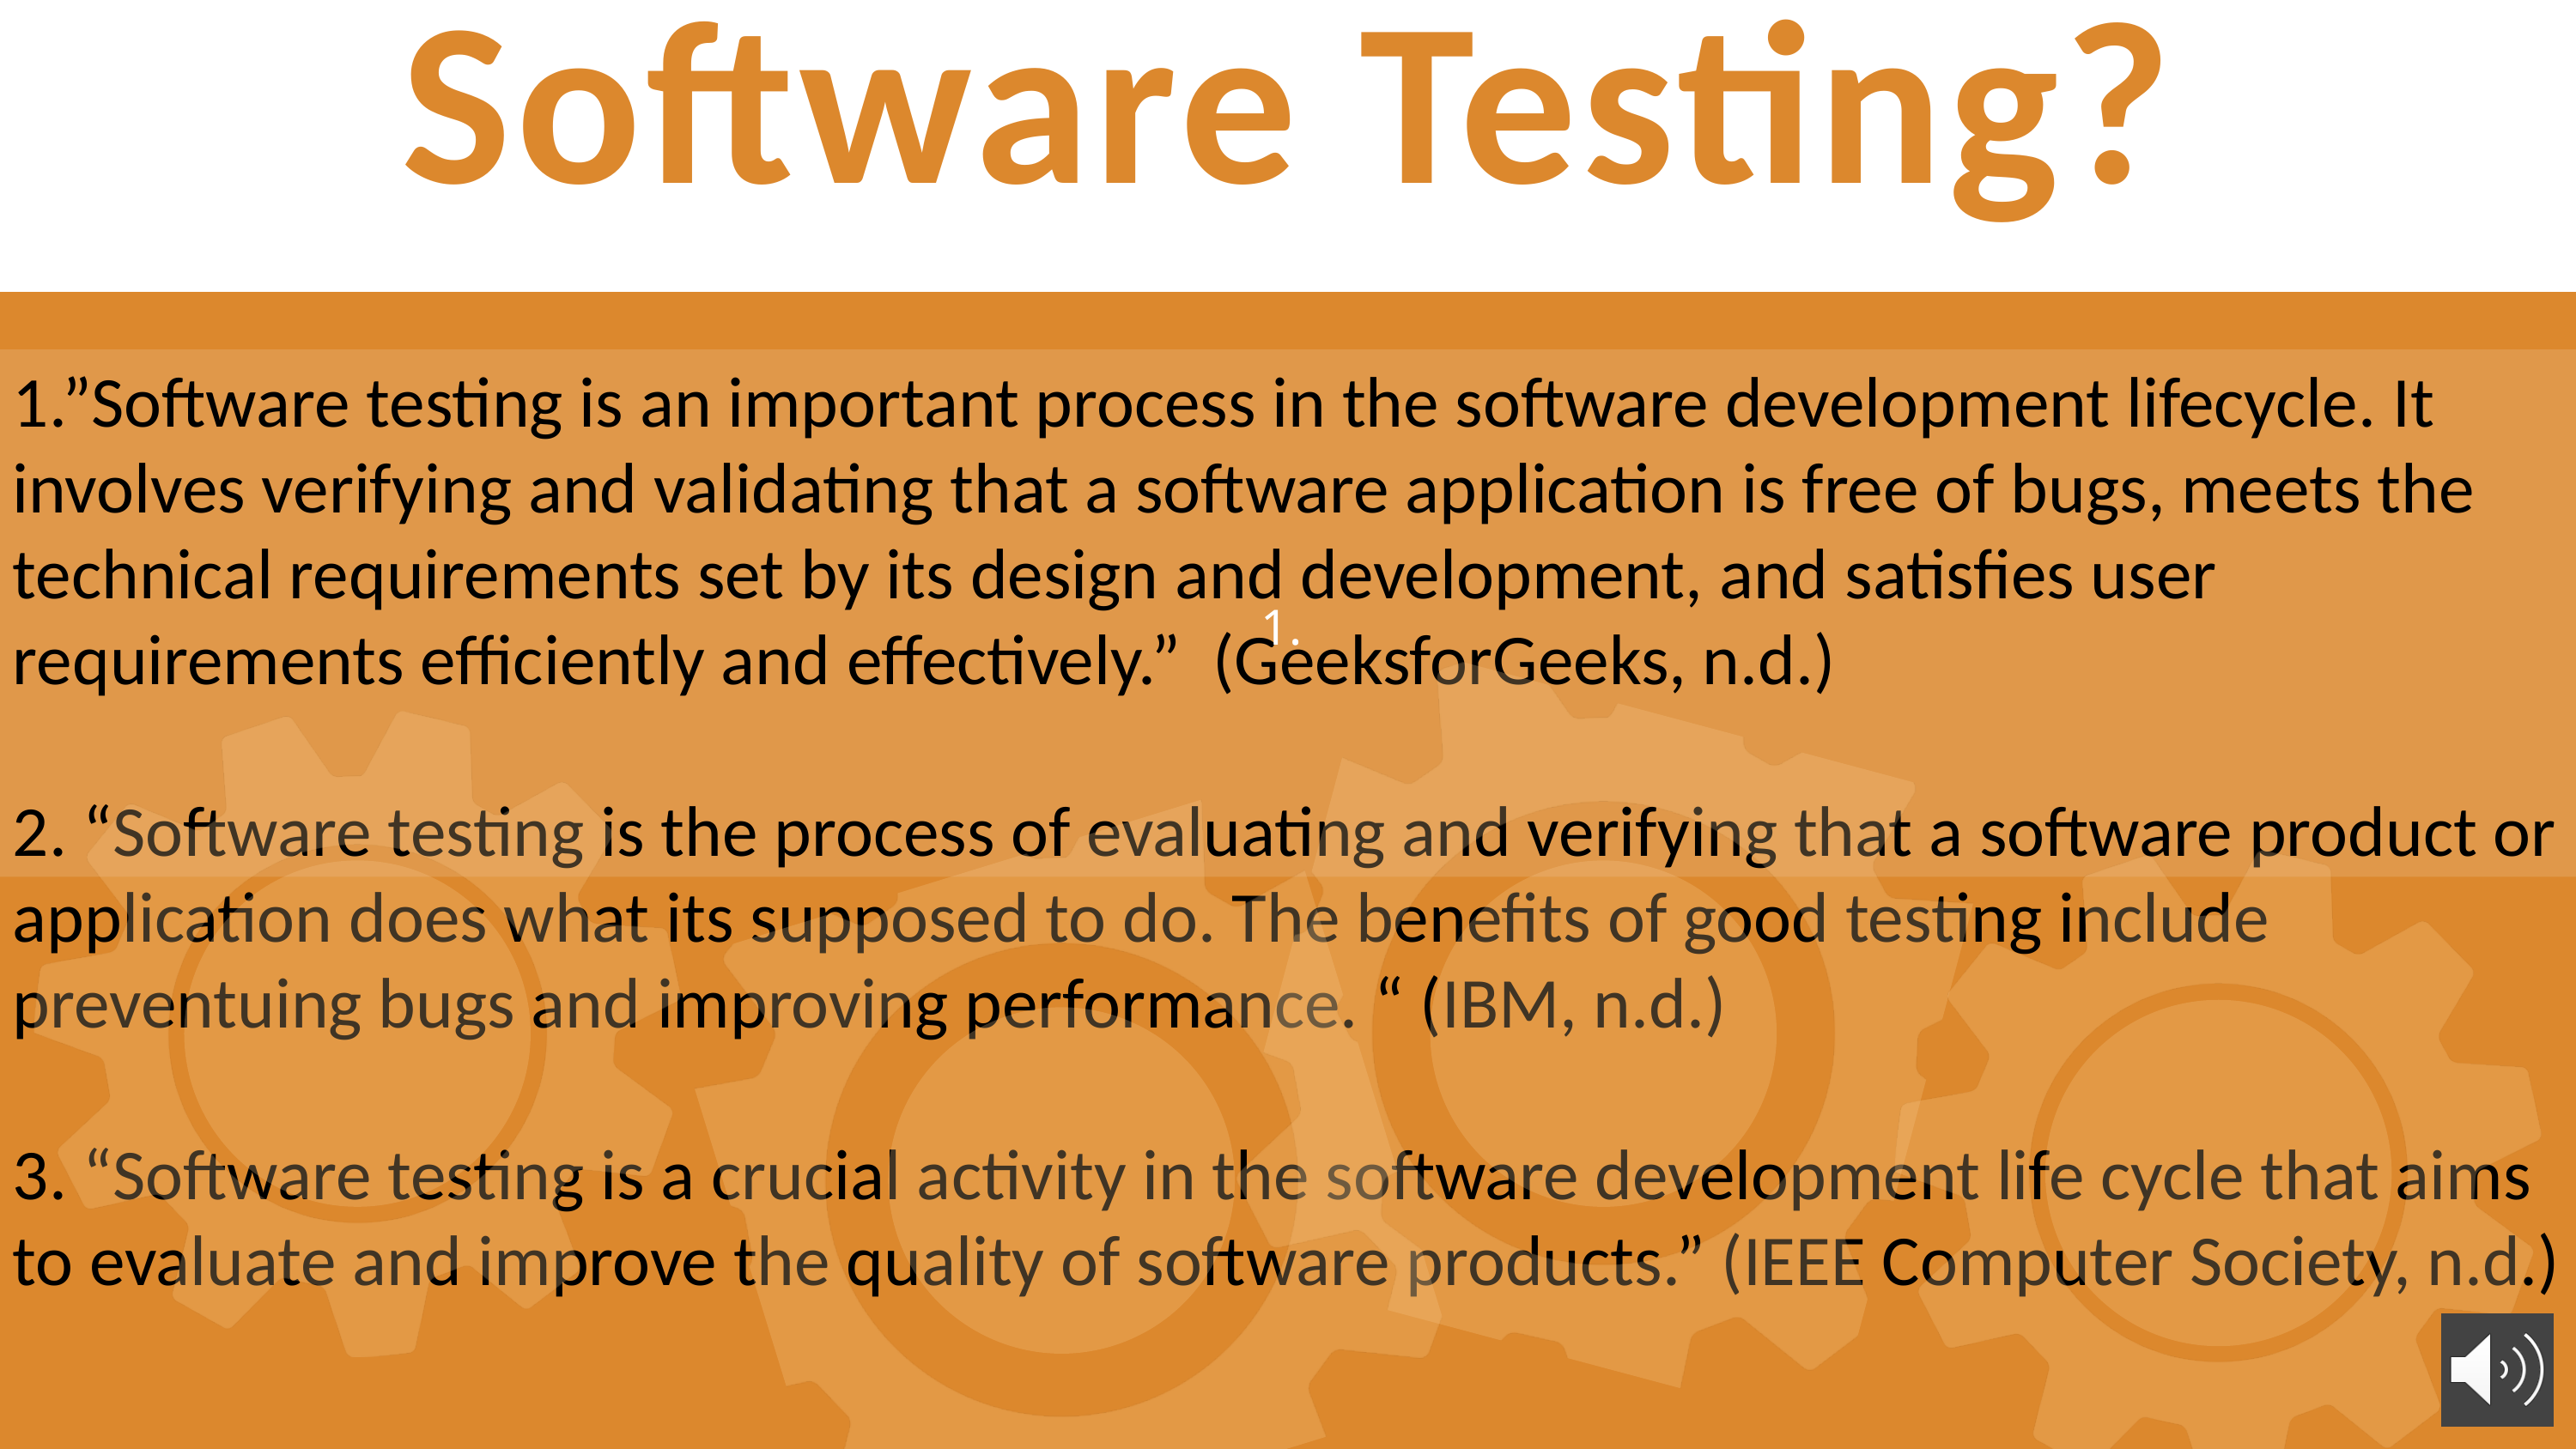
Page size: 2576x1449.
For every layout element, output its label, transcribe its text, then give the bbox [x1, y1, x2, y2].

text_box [0, 349, 2576, 877]
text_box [738, 857, 1386, 1449]
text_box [1894, 850, 2543, 1449]
picture [2439, 1312, 2555, 1428]
picture [719, 1165, 738, 1175]
picture [727, 1191, 738, 1199]
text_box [0, 0, 2576, 293]
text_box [33, 710, 682, 1357]
text_box 1. [685, 887, 732, 1024]
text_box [1279, 710, 1928, 1357]
